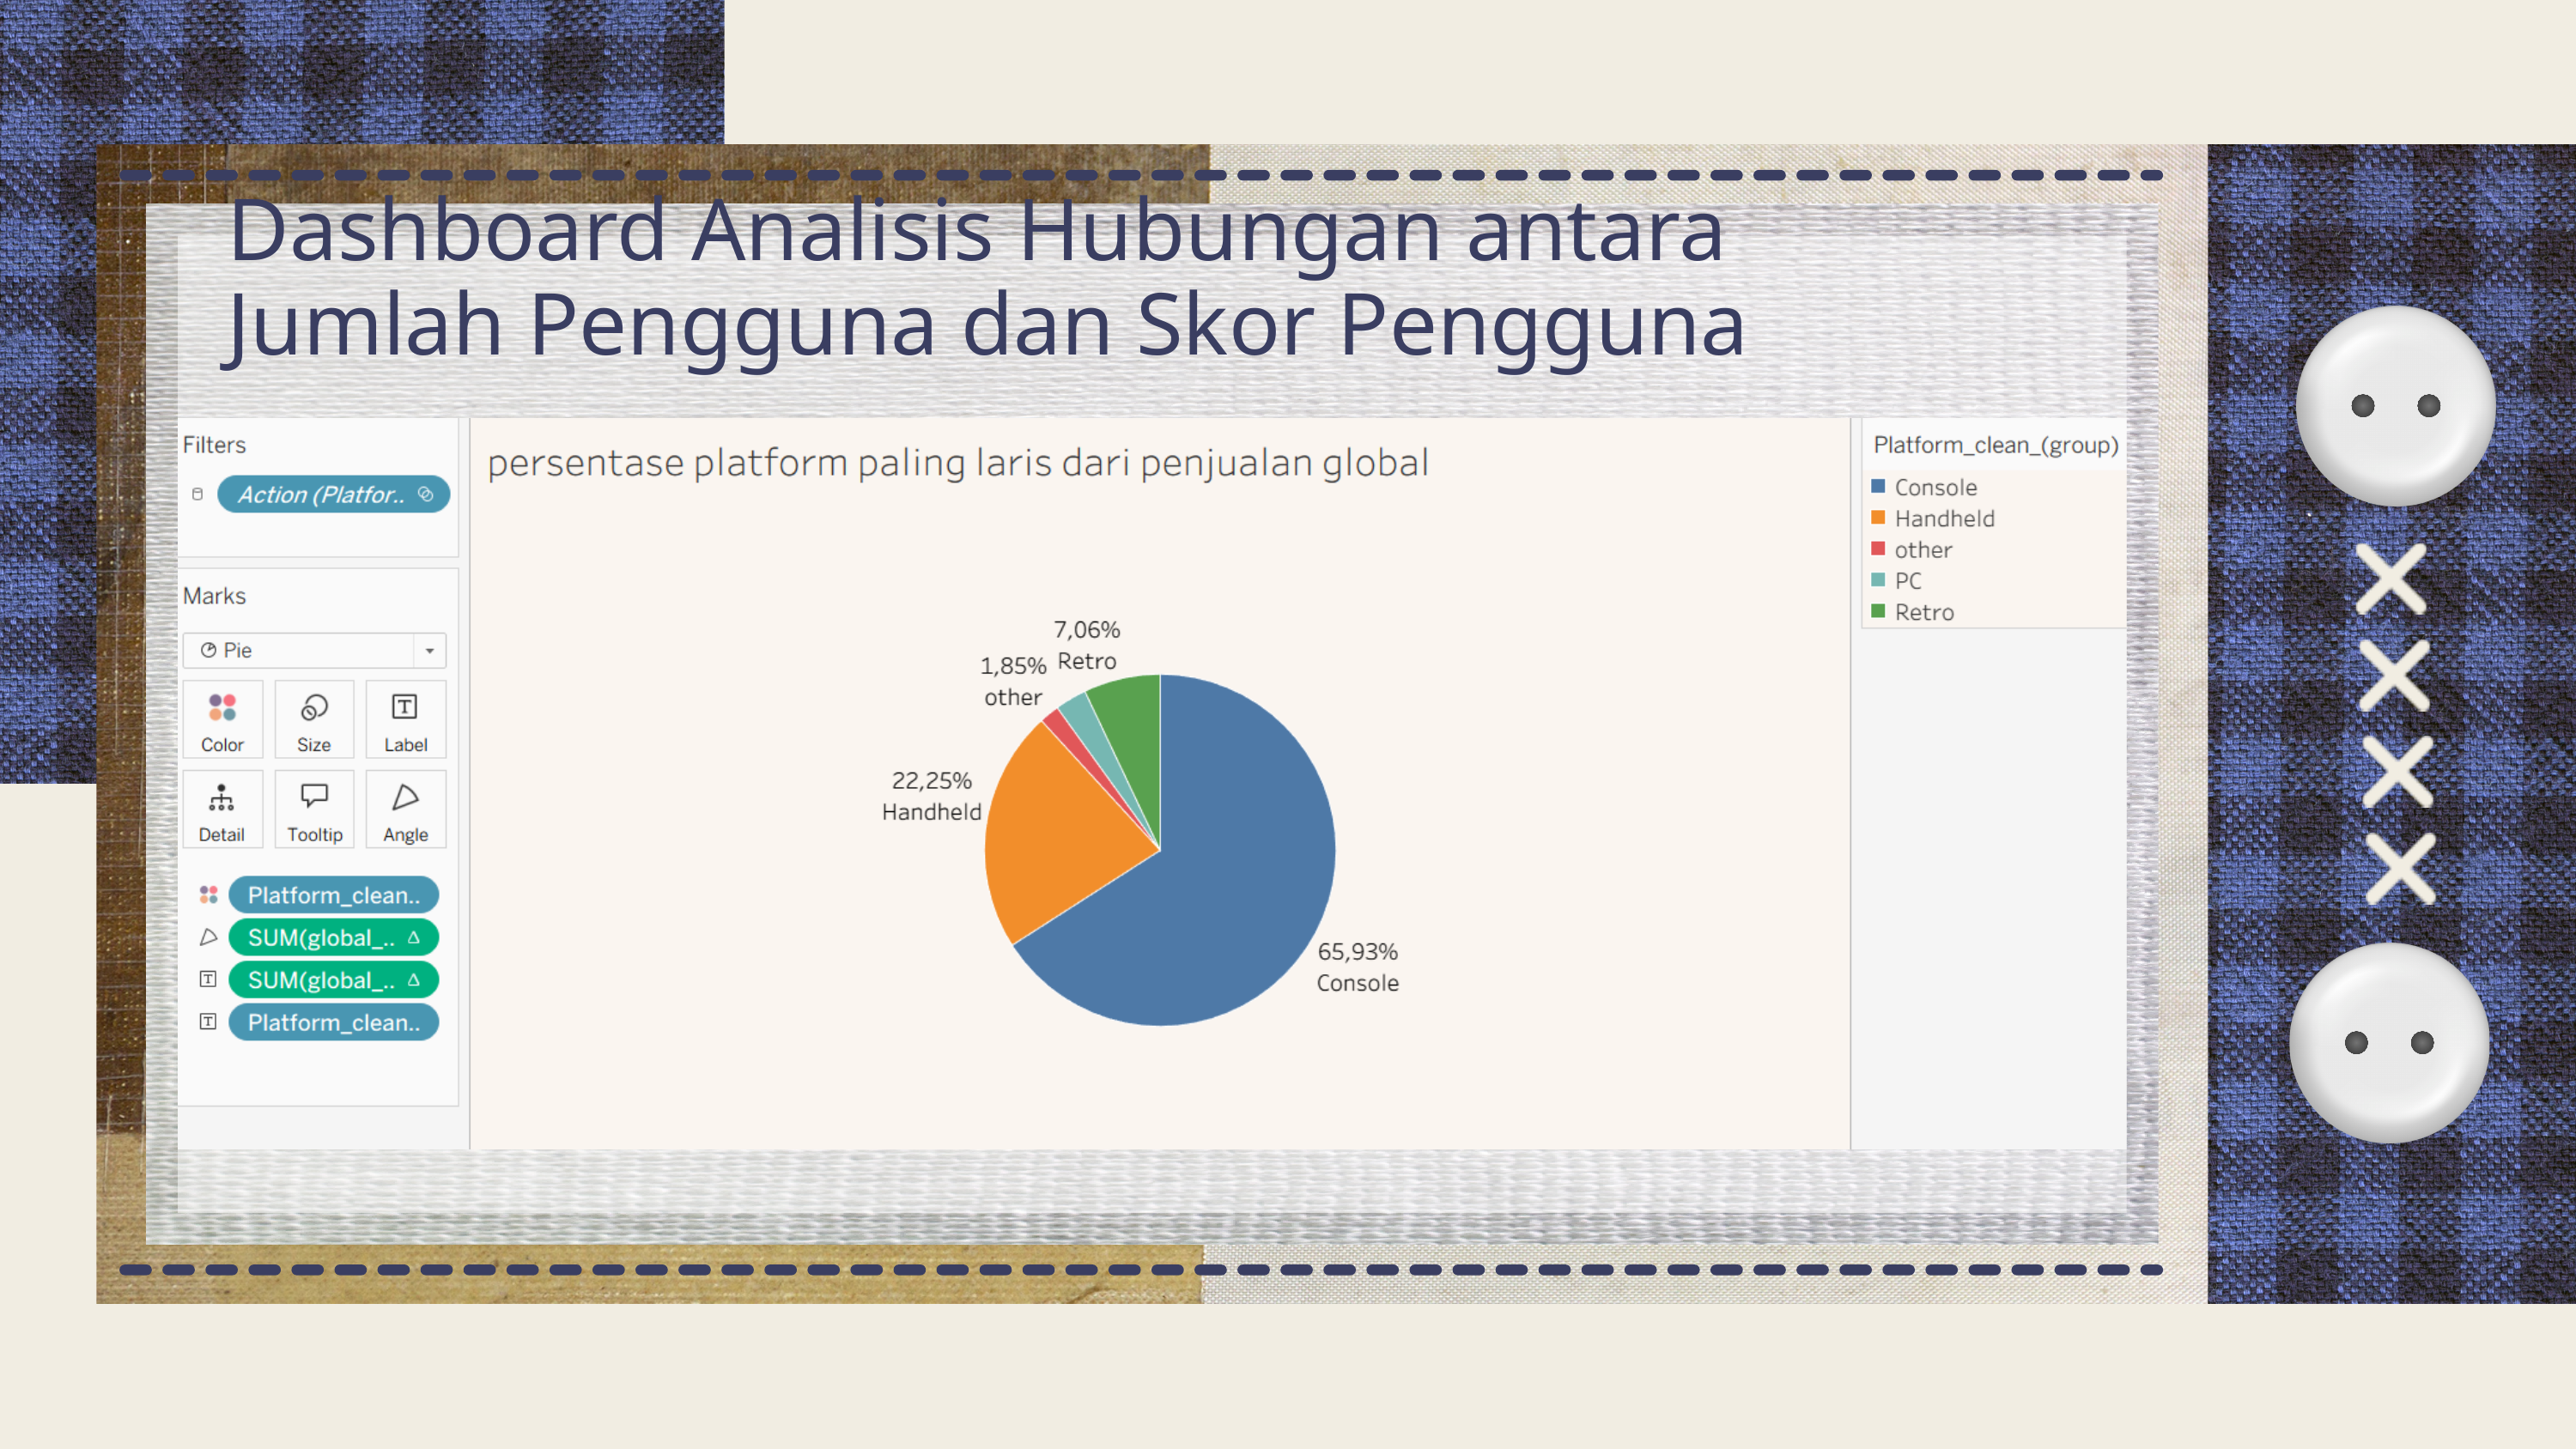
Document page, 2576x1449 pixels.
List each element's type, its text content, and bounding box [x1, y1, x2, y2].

text_box [2208, 144, 2576, 1304]
text_box [96, 144, 2208, 1304]
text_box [2289, 943, 2490, 1143]
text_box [177, 235, 2127, 1214]
text_box [0, 0, 725, 784]
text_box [2355, 543, 2440, 905]
text_box [145, 203, 2159, 1245]
text_box Dashboard Analisis Hubungan antara Jumlah Pengguna dan Skor Pengguna [227, 184, 1929, 233]
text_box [2295, 306, 2497, 506]
